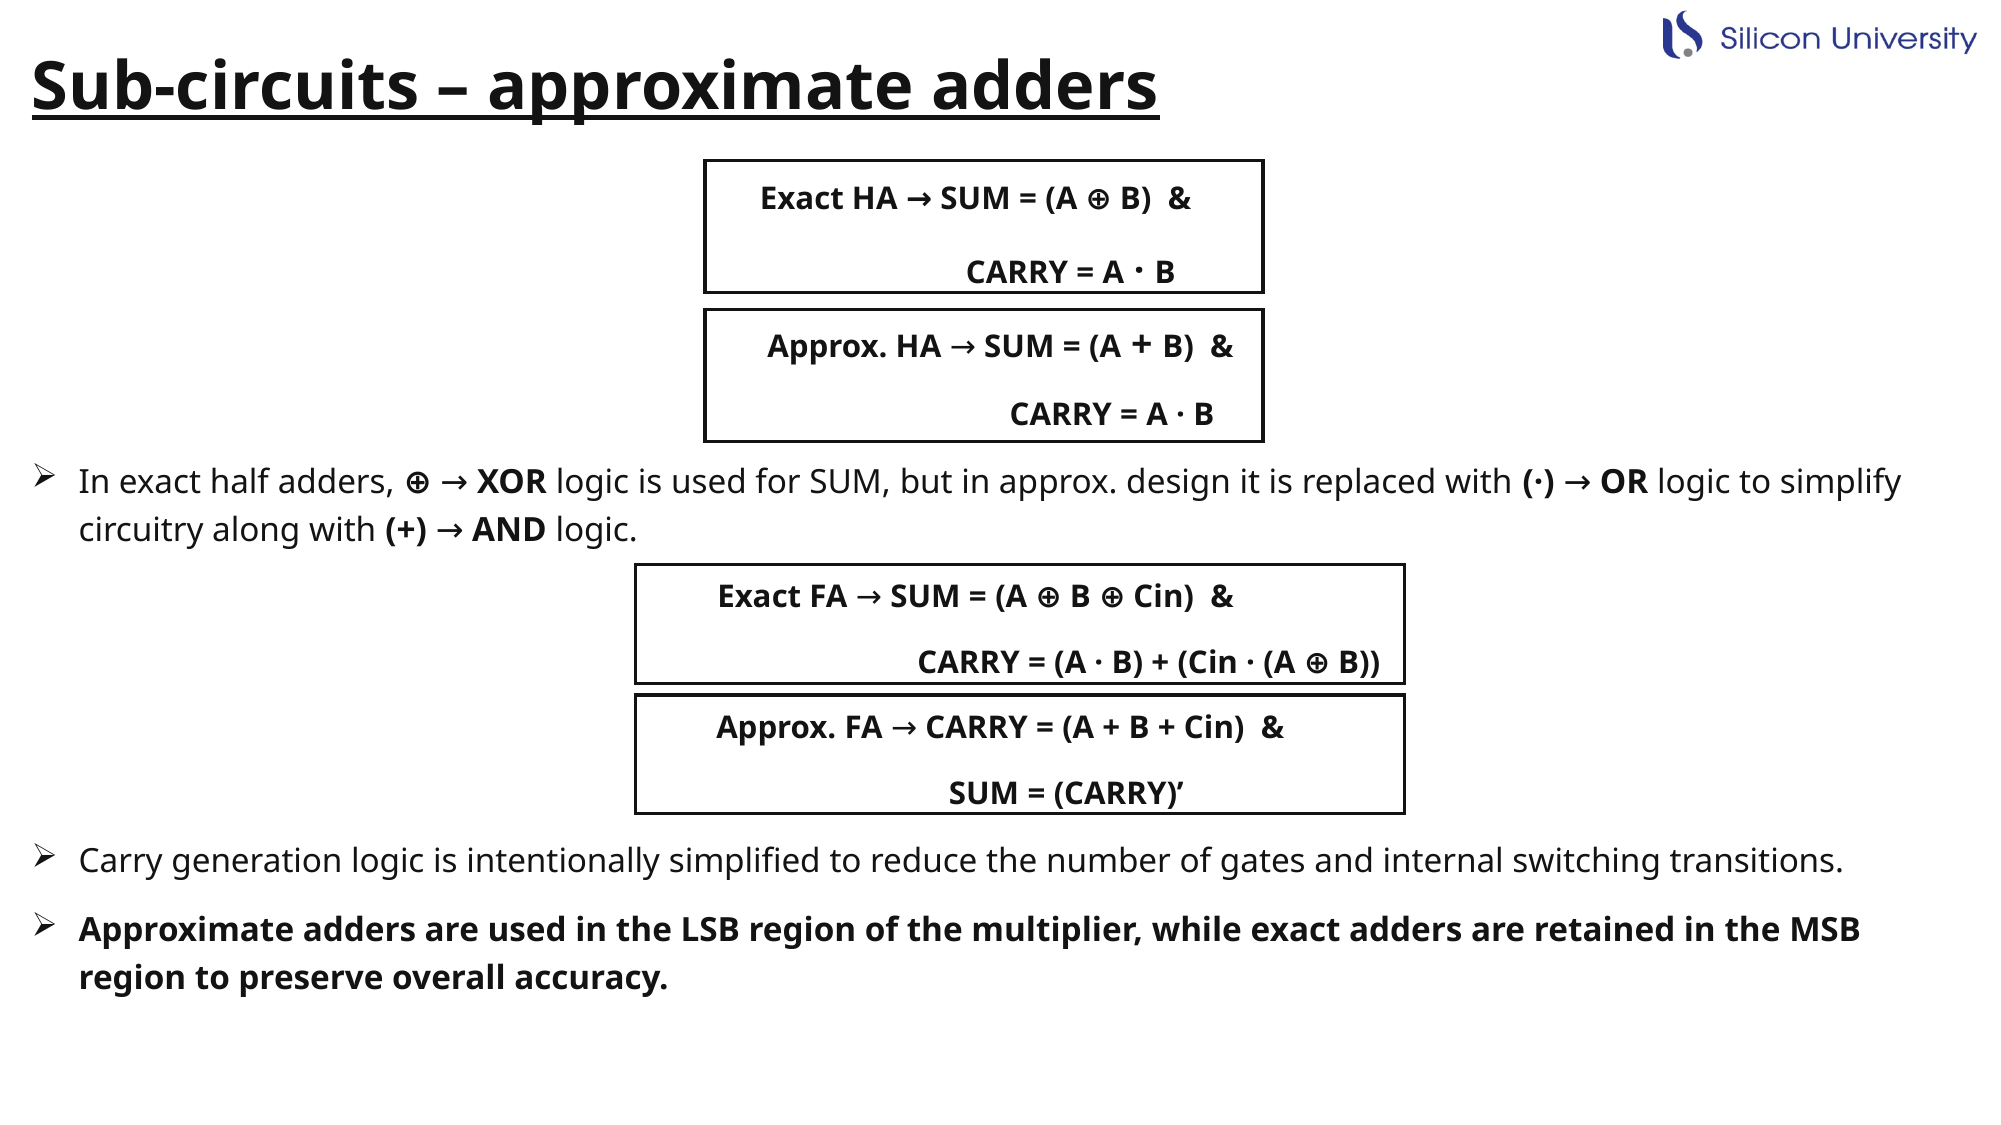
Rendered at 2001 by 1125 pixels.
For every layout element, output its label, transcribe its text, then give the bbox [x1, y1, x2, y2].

text_box [704, 309, 1264, 442]
list Exact HA → SUM = (A ⊕ B) & CARRY = A · B Approx. HA → SUM = (A + B) & CARRY = A · B In exact half adders, ⊕ → XOR logic is used for SUM, but in approx. design it is replaced with (·) → OR logic to simplify circuitry along with (+) → AND logic. Exact FA → SUM = (A ⊕ B ⊕ Cin) & CARRY = (A · B) + (Cin · (A ⊕ B)) Approx. FA → CARRY = (A + B + Cin) & SUM = (CARRY)’ Carry generation logic is intentionally simplified to reduce the number of gates and internal switching transitions. Approximate adders are used in the LSB region of the multiplier, while exact adders are retained in the MSB region to preserve overall accuracy. [16, 163, 1952, 1112]
text_box [704, 160, 1264, 293]
text_box [634, 564, 1406, 685]
title Sub-circuits – approximate adders [16, 27, 1331, 132]
text_box [634, 694, 1406, 815]
picture [1646, 0, 2001, 80]
